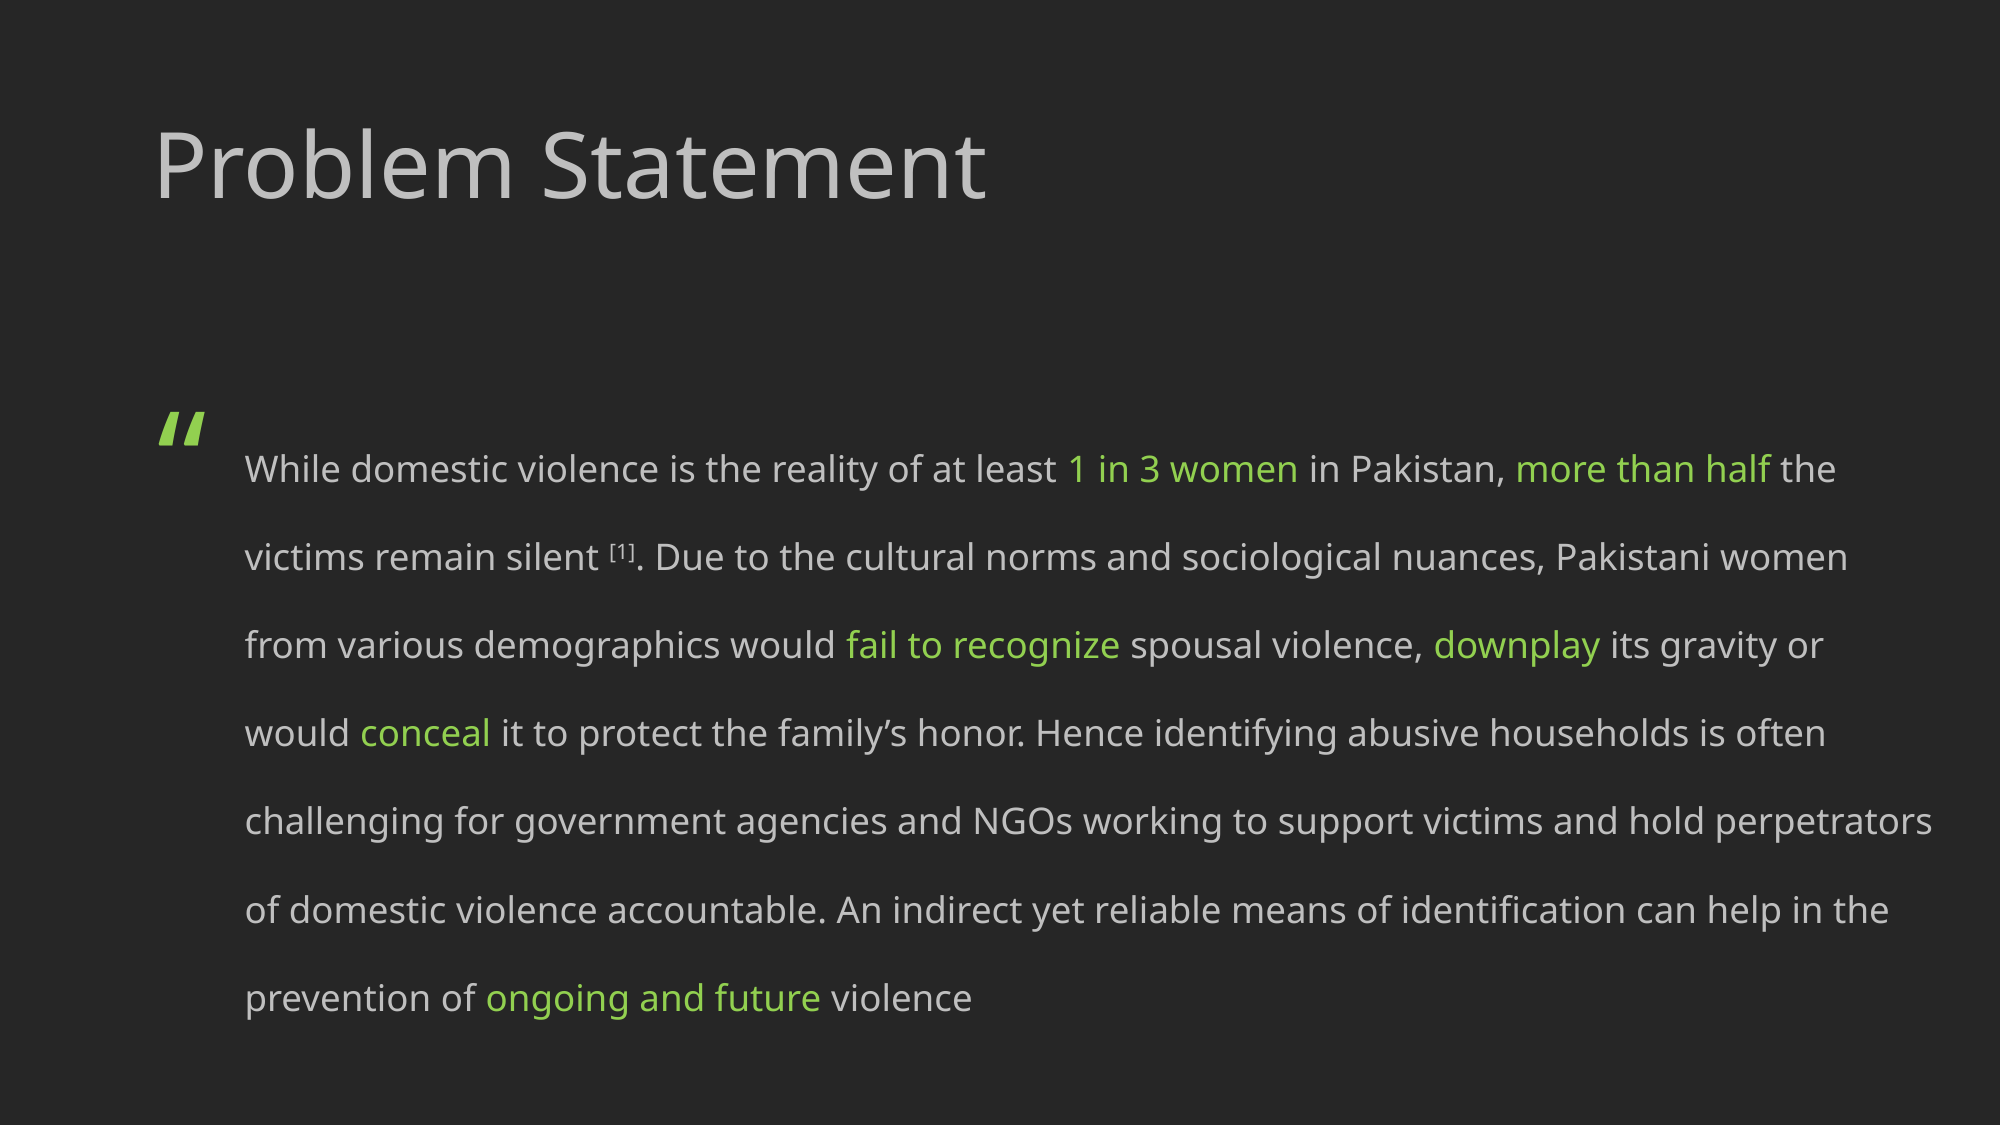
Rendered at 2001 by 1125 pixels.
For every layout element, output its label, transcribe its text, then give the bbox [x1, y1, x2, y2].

title Problem Statement [137, 59, 1863, 278]
list While domestic violence is the reality of at least 1 in 3 women in Pakistan, more than half the victims remain silent [1]. Due to the cultural norms and sociological nuances, Pakistani women from various demographics would fail to recognize spousal violence, downplay its gravity or would conceal it to protect the family’s honor. Hence identifying abusive households is often challenging for government agencies and NGOs working to support victims and hold perpetrators of domestic violence accountable. An indirect yet reliable means of identification can help in the prevention of ongoing and future violence [229, 315, 1955, 1029]
text_box “ [142, 365, 317, 546]
